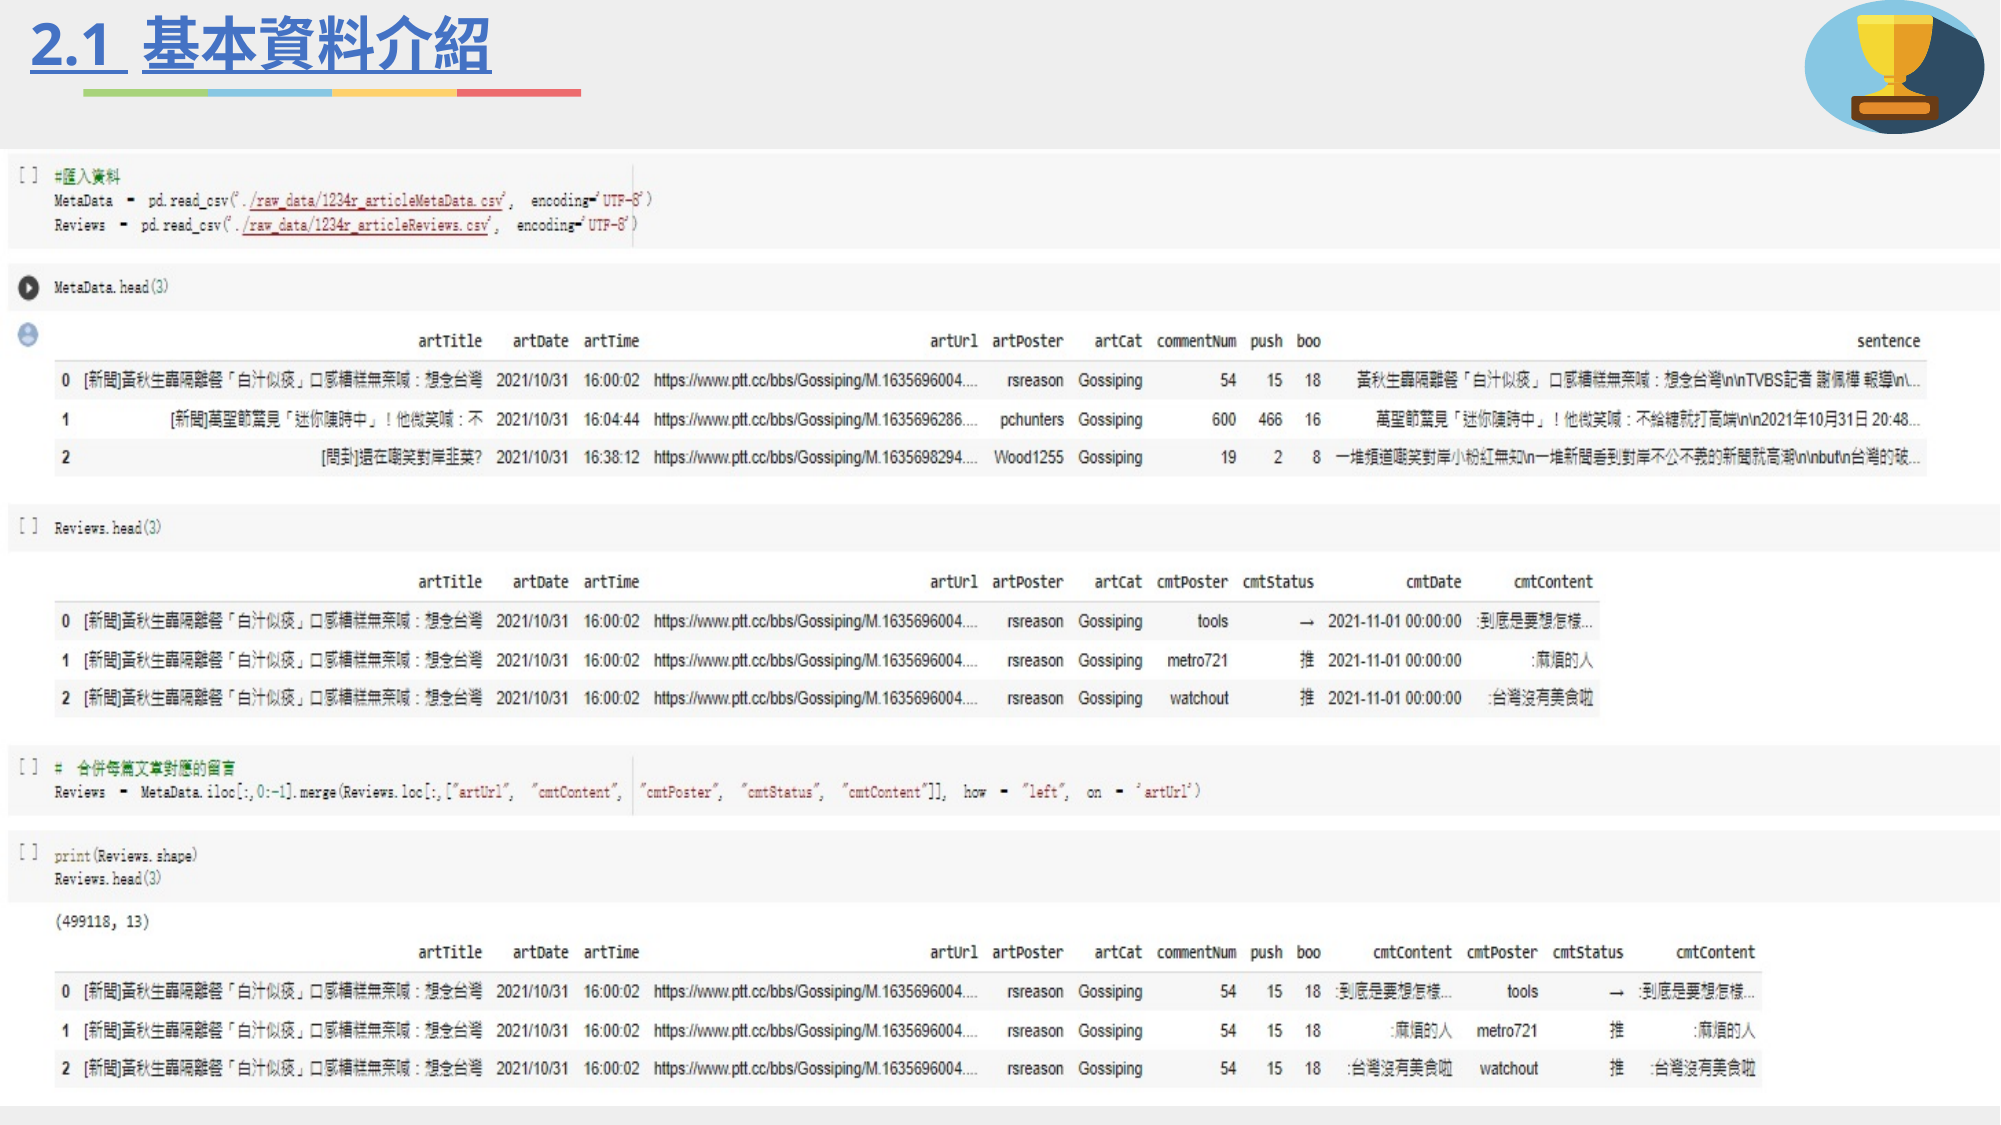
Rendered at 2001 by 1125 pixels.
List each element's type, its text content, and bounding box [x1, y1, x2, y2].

text_box 2.1 基本資料介紹 [15, 0, 991, 85]
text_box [83, 89, 582, 97]
picture [0, 149, 2000, 1106]
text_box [1804, 0, 1985, 135]
